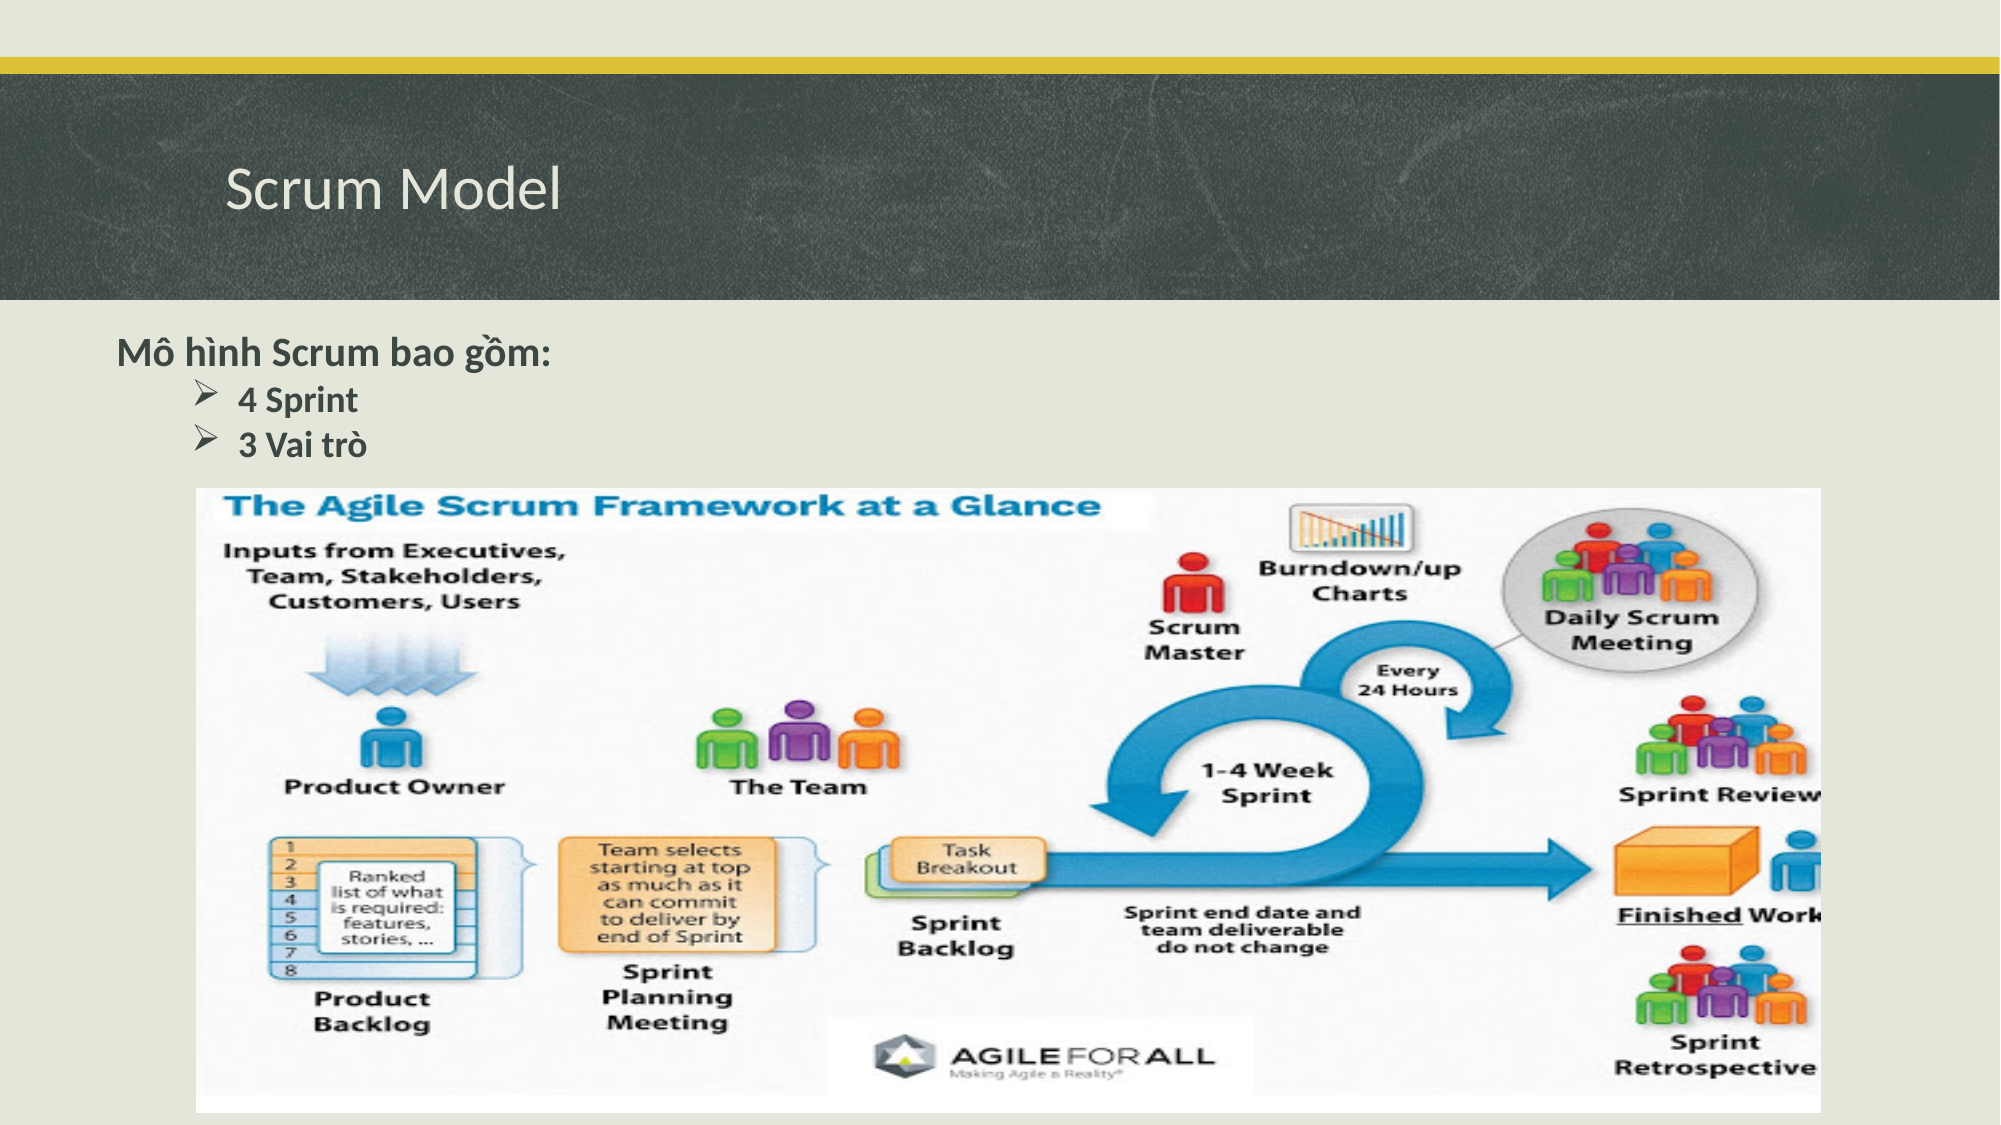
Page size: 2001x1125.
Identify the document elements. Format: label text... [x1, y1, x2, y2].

title Scrum Model [210, 76, 1790, 300]
picture [0, 74, 2000, 300]
text_box Mô hình Scrum bao gồm: 4 Sprint 3 Vai trò [101, 317, 1271, 472]
picture [196, 488, 1821, 1113]
